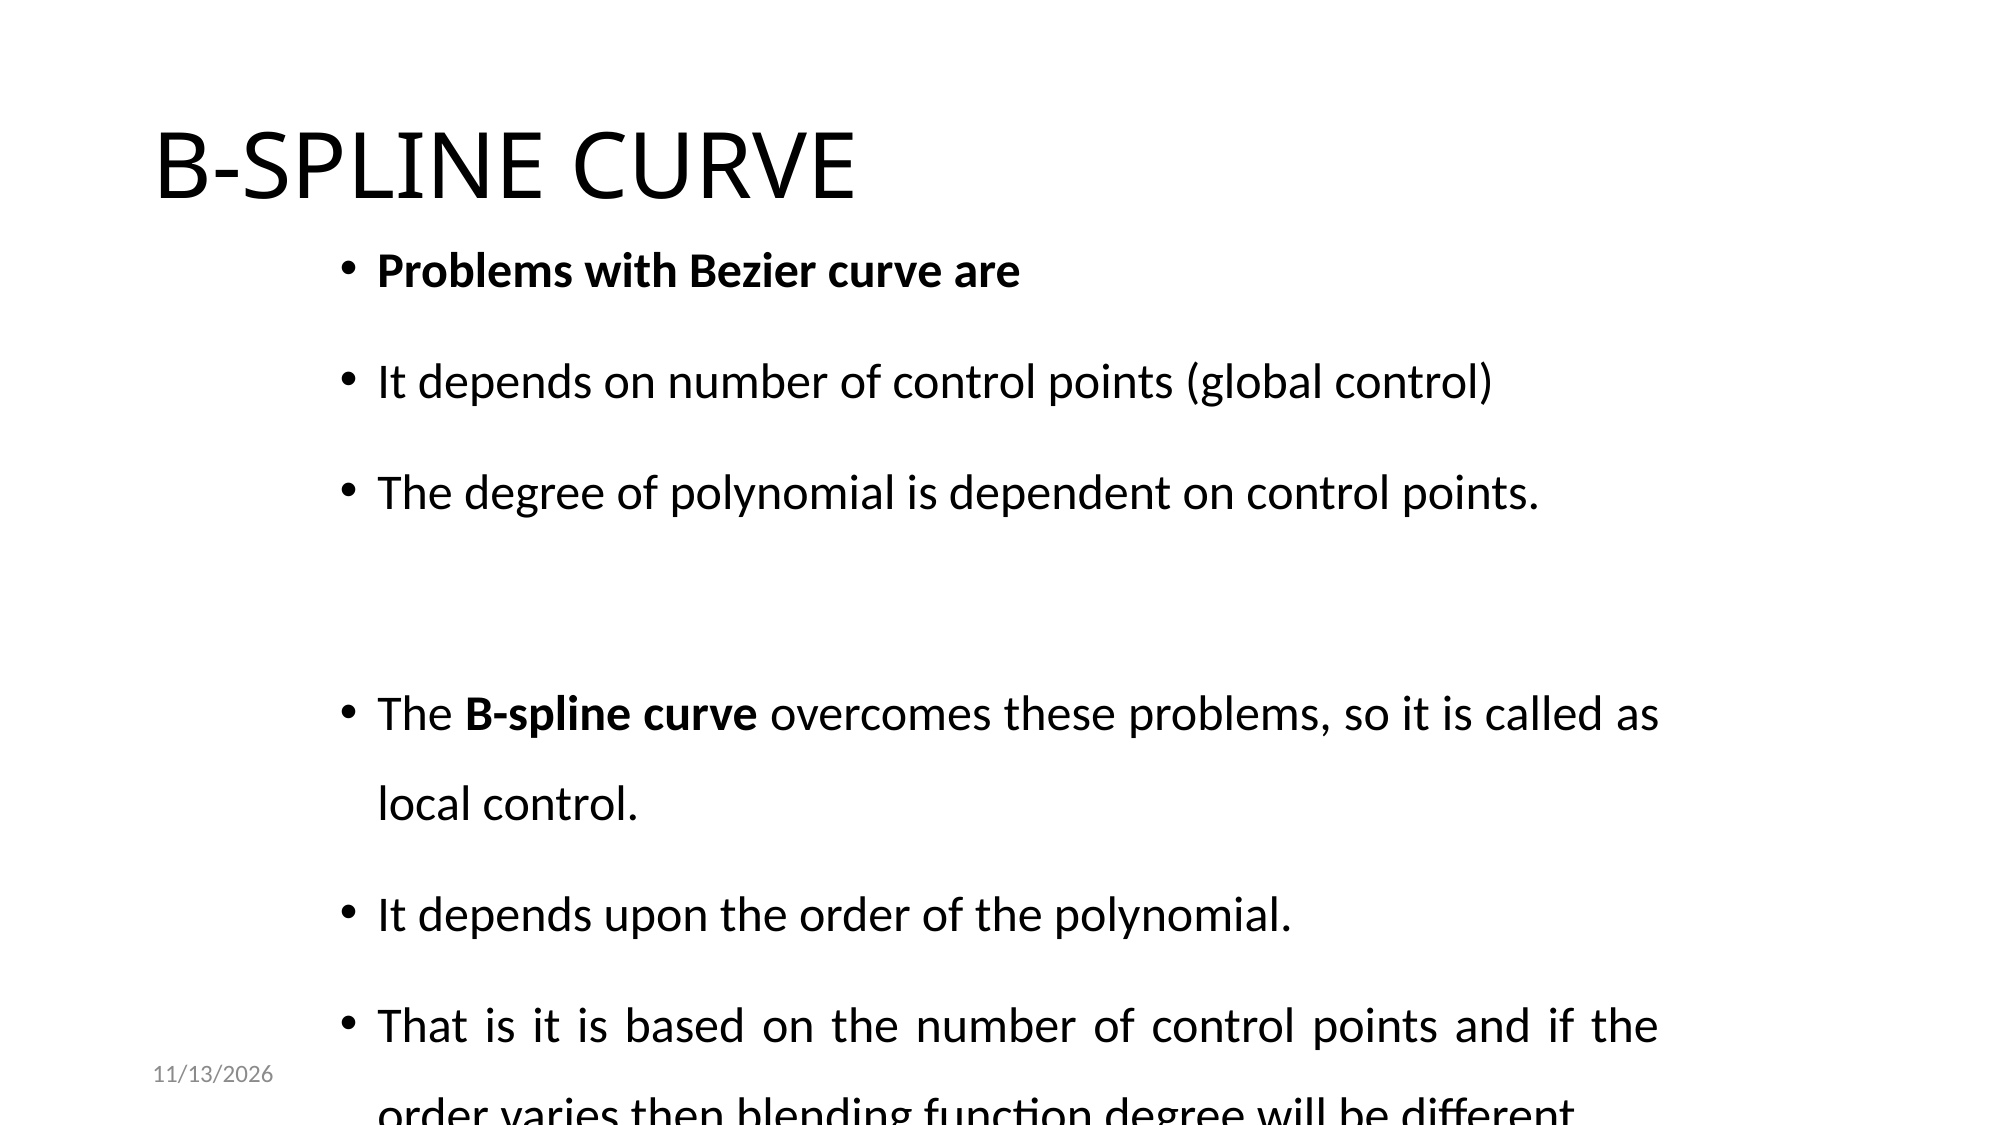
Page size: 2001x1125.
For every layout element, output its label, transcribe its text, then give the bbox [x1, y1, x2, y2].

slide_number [137, 1042, 588, 1103]
title B-SPLINE CURVE [137, 59, 1863, 278]
list Problems with Bezier curve are It depends on number of control points (global control) The degree of polynomial is dependent on control points. The B-spline curve overcomes these problems, so it is called as local control. It depends upon the order of the polynomial. That is it is based on the number of control points and if the order varies then blending function degree will be different. [324, 200, 1675, 1125]
